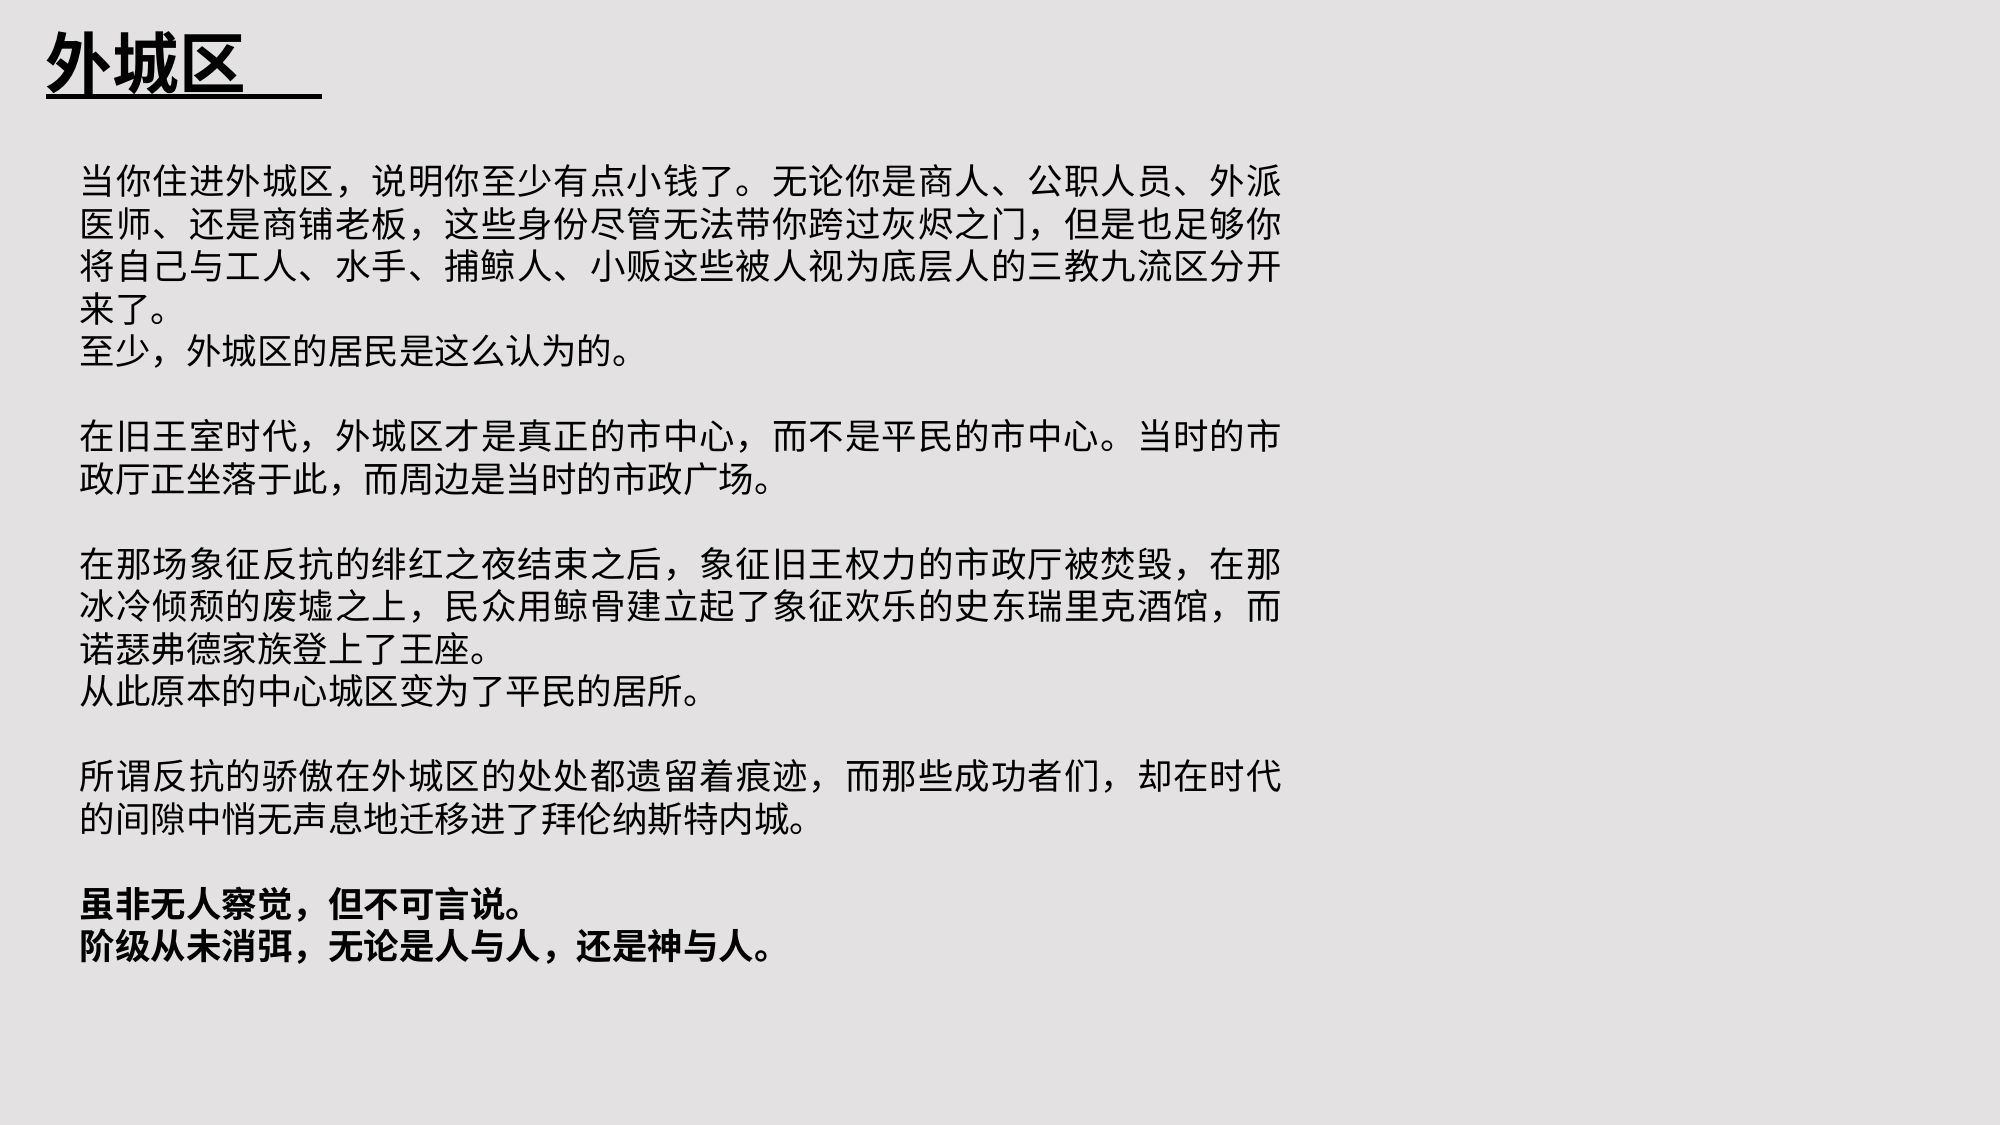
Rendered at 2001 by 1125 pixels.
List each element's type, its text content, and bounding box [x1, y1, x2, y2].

text_box 当你住进外城区，说明你至少有点小钱了。无论你是商人、公职人员、外派医师、还是商铺老板，这些身份尽管无法带你跨过灰烬之门，但是也足够你将自己与工人、水手、捕鲸人、小贩这些被人视为底层人的三教九流区分开来了。 至少，外城区的居民是这么认为的。 在旧王室时代，外城区才是真正的市中心，而不是平民的市中心。当时的市政厅正坐落于此，而周边是当时的市政广场。 在那场象征反抗的绯红之夜结束之后，象征旧王权力的市政厅被焚毁，在那冰冷倾颓的废墟之上，民众用鲸骨建立起了象征欢乐的史东瑞里克酒馆，而诺瑟弗德家族登上了王座。 从此原本的中心城区变为了平民的居所。 所谓反抗的骄傲在外城区的处处都遗留着痕迹，而那些成功者们，却在时代的间隙中悄无声息地迁移进了拜伦纳斯特内城。 虽非无人察觉，但不可言说。 阶级从未消弭，无论是人与人，还是神与人。 [64, 151, 1297, 1017]
text_box 外城区 [31, 14, 338, 110]
